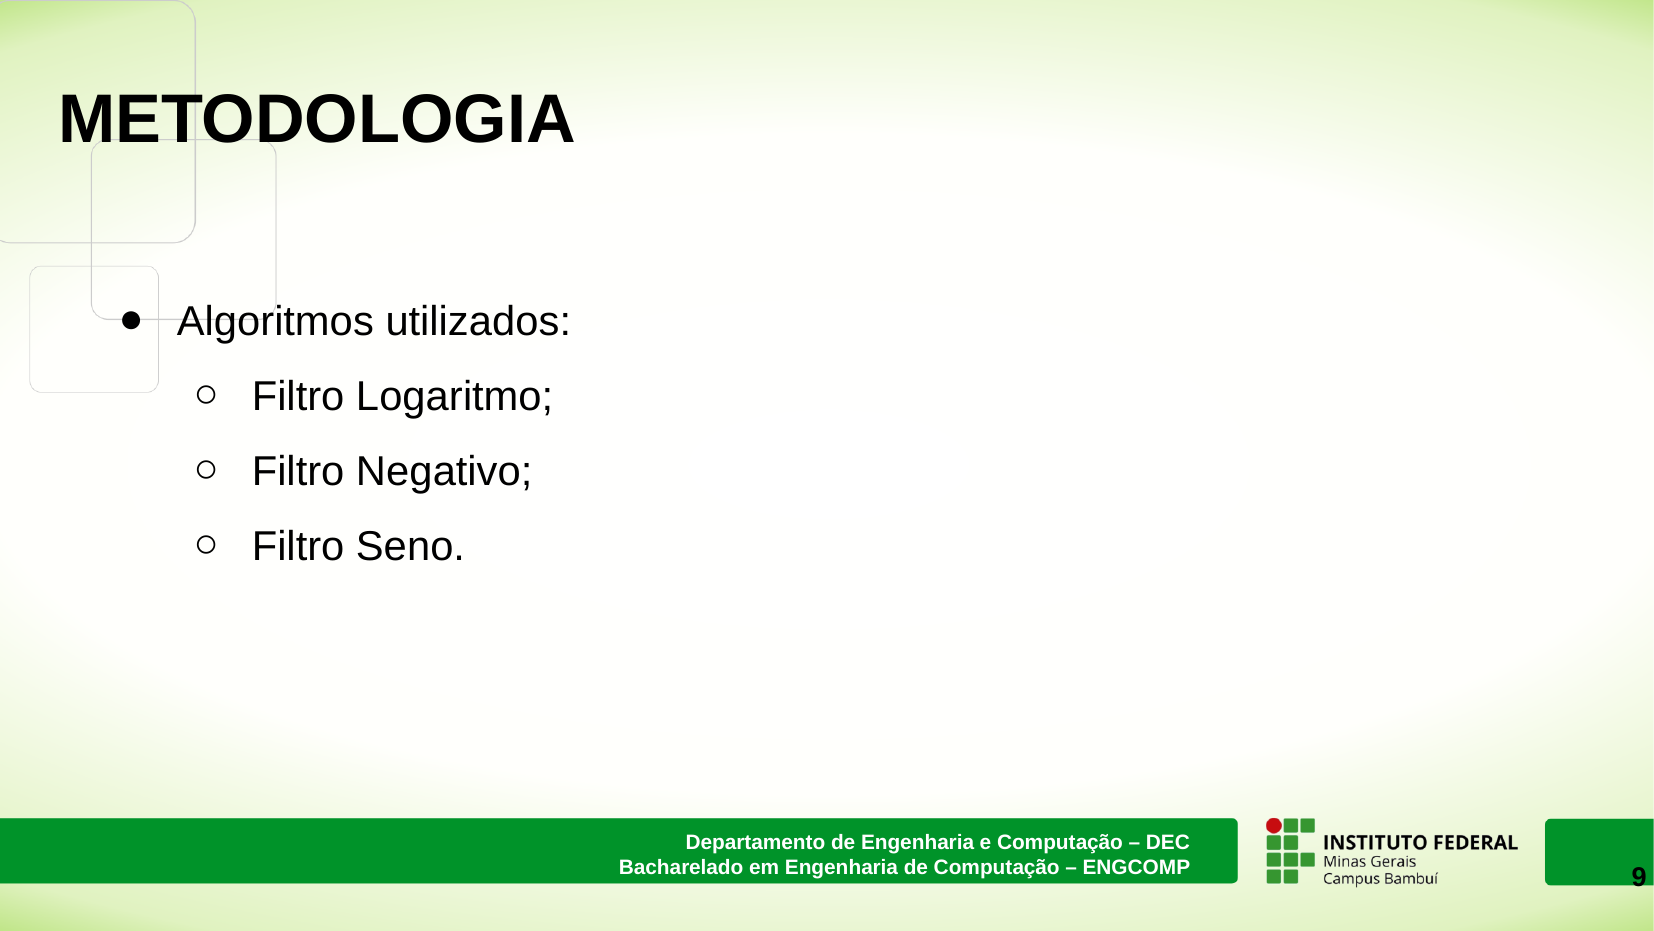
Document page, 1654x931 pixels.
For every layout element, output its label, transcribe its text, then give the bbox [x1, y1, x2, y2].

picture [0, 0, 1654, 931]
list Algoritmos utilizados: Filtro Logaritmo; Filtro Negativo; Filtro Seno. [101, 268, 1514, 813]
title METODOLOGIA [58, 37, 1489, 193]
slide_number ‹#› [1547, 859, 1647, 931]
